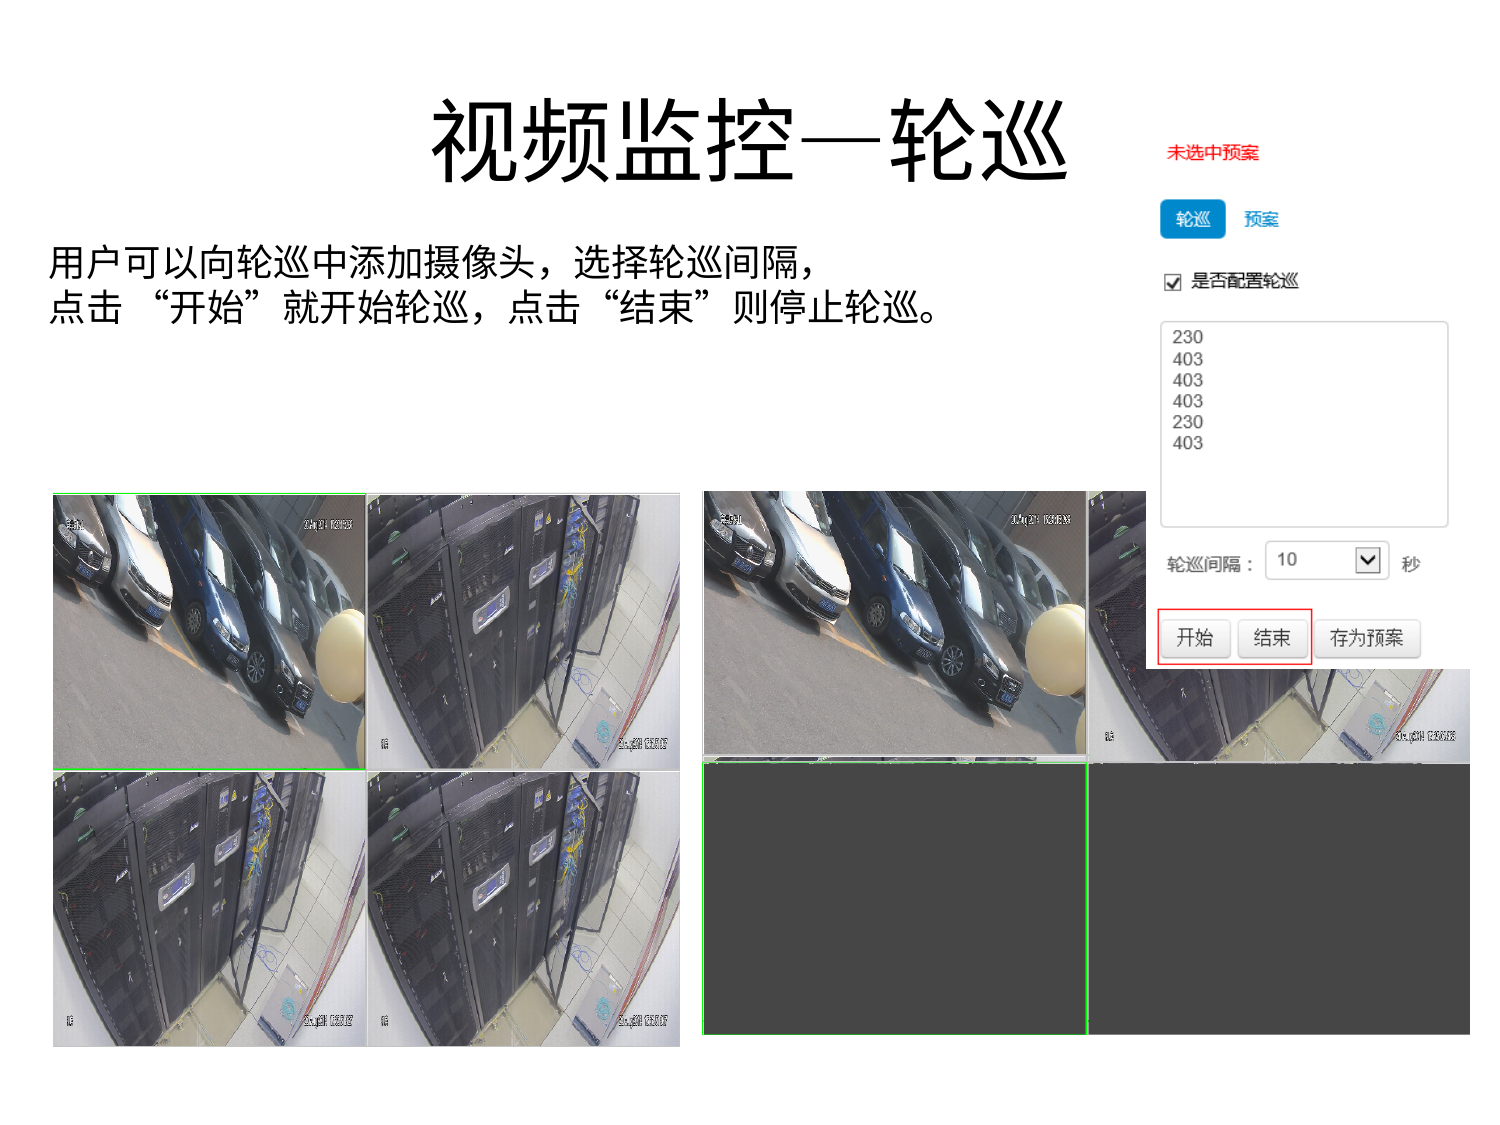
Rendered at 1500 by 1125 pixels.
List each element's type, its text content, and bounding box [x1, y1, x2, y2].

picture [1146, 125, 1471, 670]
title 视频监控—轮巡 [75, 45, 1425, 233]
text_box 用户可以向轮巡中添加摄像头，选择轮巡间隔， 点击 “开始”就开始轮巡，点击“结束”则停止轮巡。 [34, 231, 973, 337]
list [702, 491, 1470, 1036]
picture [52, 491, 680, 1048]
